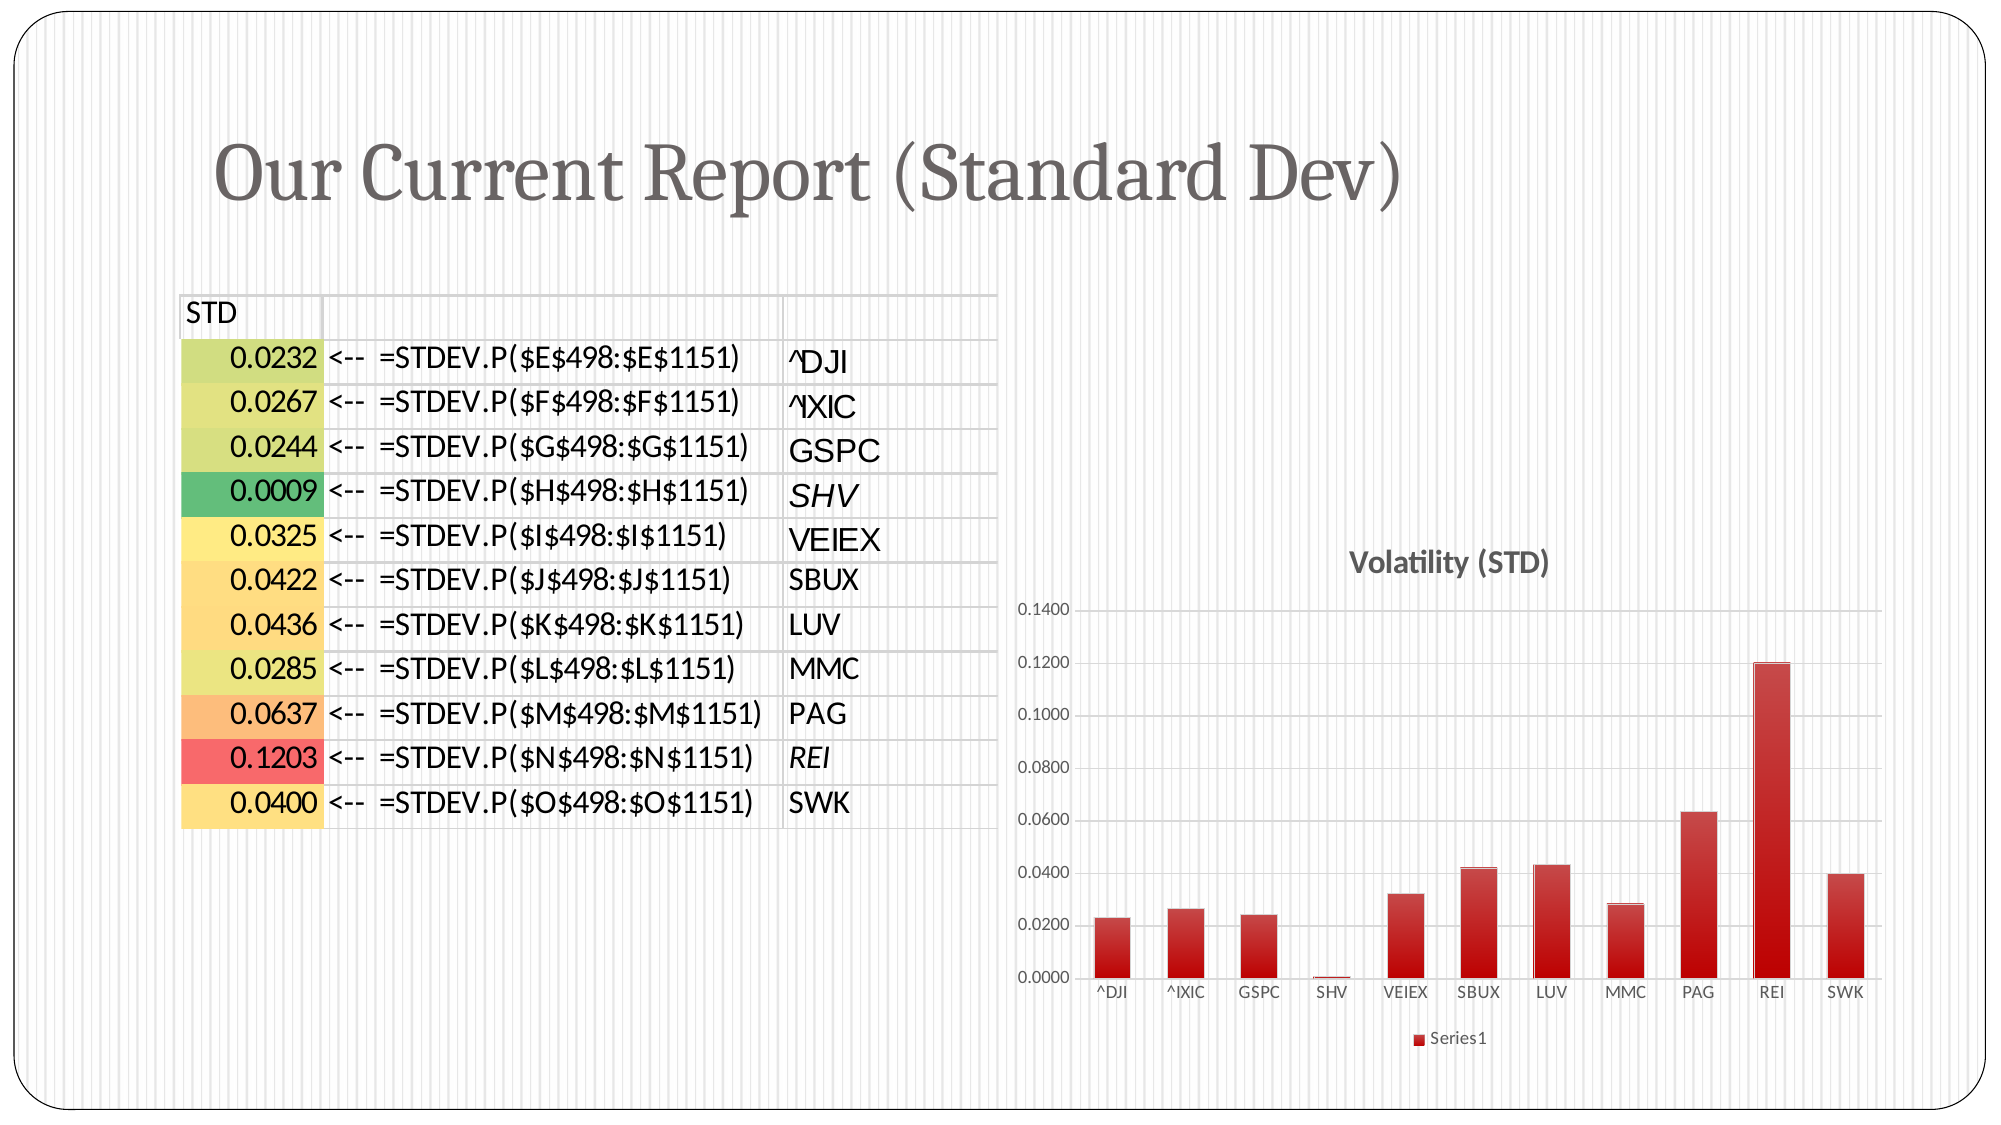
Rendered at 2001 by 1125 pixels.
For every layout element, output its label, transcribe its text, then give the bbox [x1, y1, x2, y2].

title Our Current Report (Standard Dev) [200, 45, 1900, 233]
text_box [179, 294, 1000, 831]
chart [999, 519, 1900, 1056]
